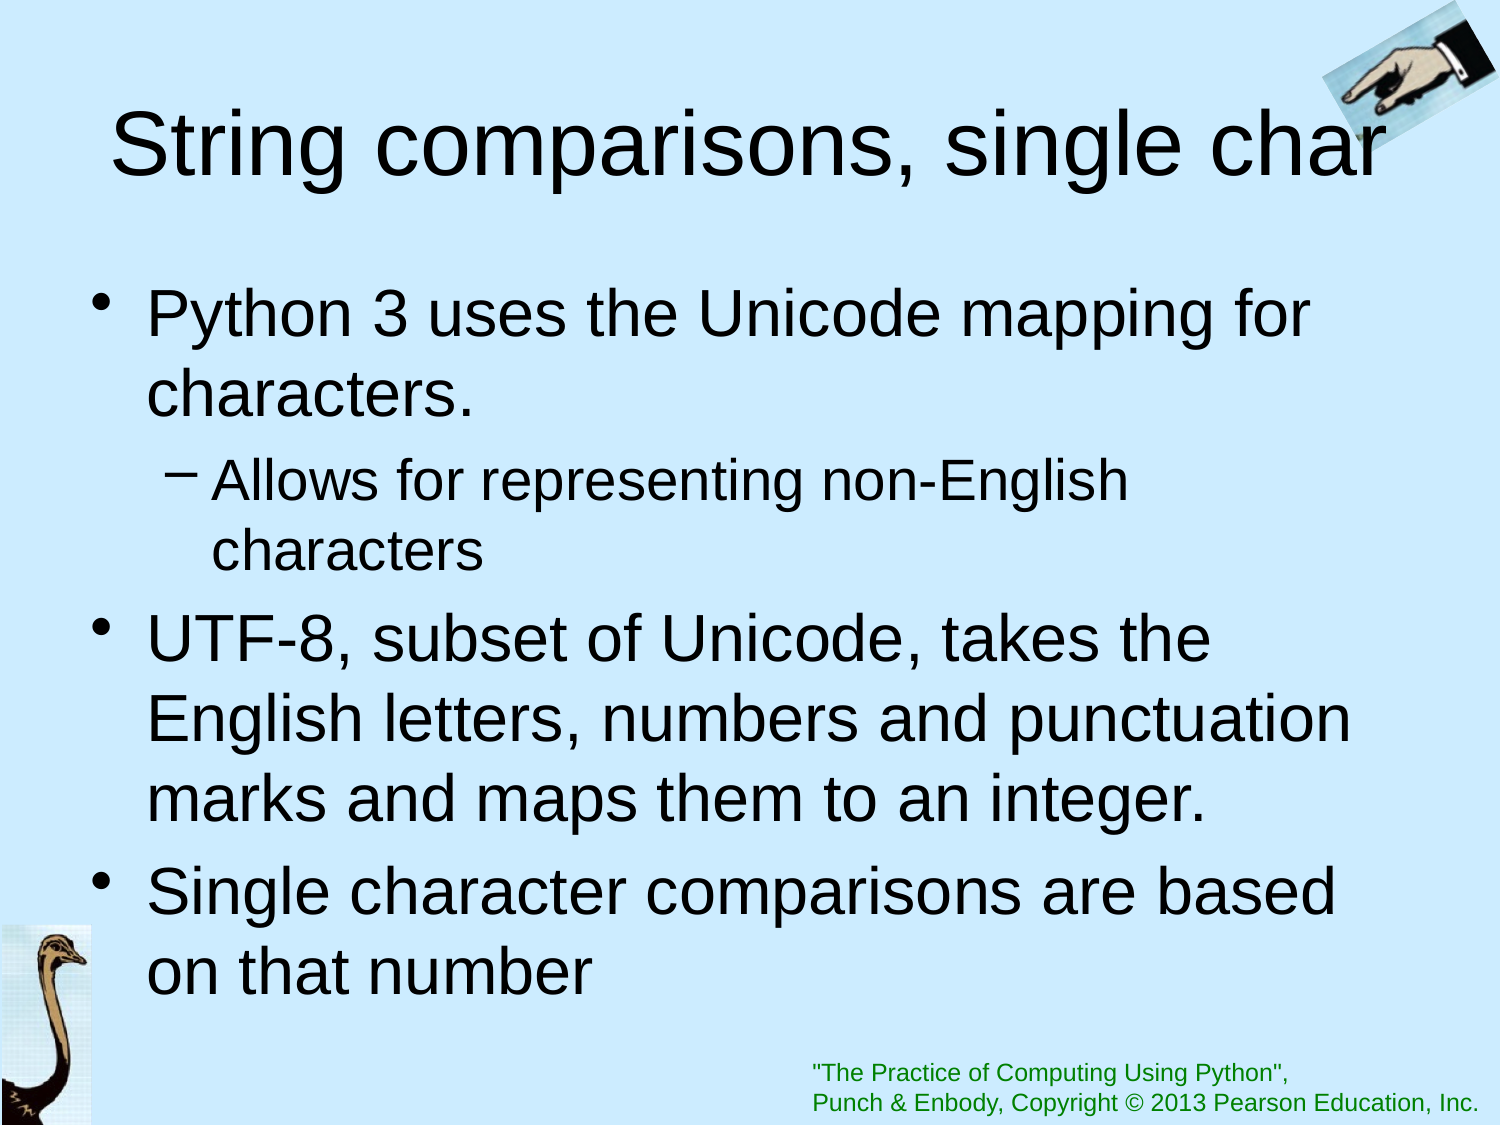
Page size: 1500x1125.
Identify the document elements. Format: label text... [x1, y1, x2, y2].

picture [2, 924, 92, 1125]
picture [1378, 0, 1499, 120]
list Python 3 uses the Unicode mapping for characters. Allows for representing non-English characters UTF-8, subset of Unicode, takes the English letters, numbers and punctuation marks and maps them to an integer. Single character comparisons are based on that number [75, 262, 1425, 1005]
title String comparisons, single char [75, 45, 1425, 233]
